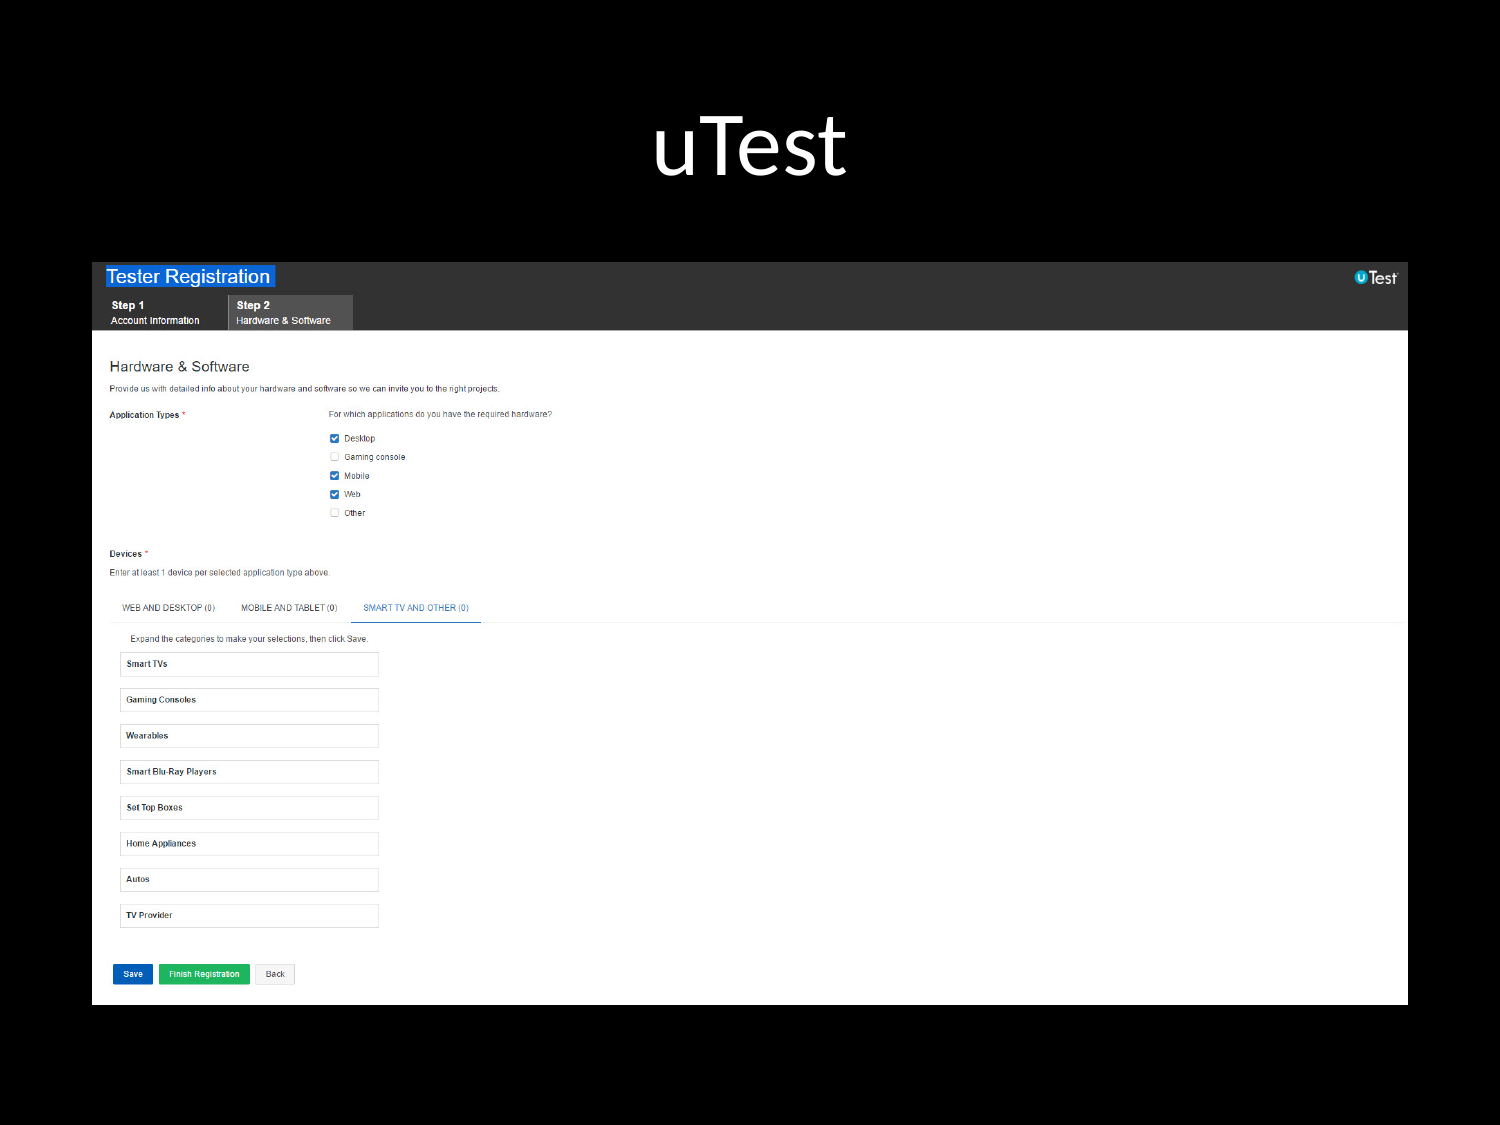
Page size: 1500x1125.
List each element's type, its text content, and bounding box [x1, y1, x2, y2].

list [92, 262, 1408, 1006]
title uTest [75, 45, 1425, 233]
